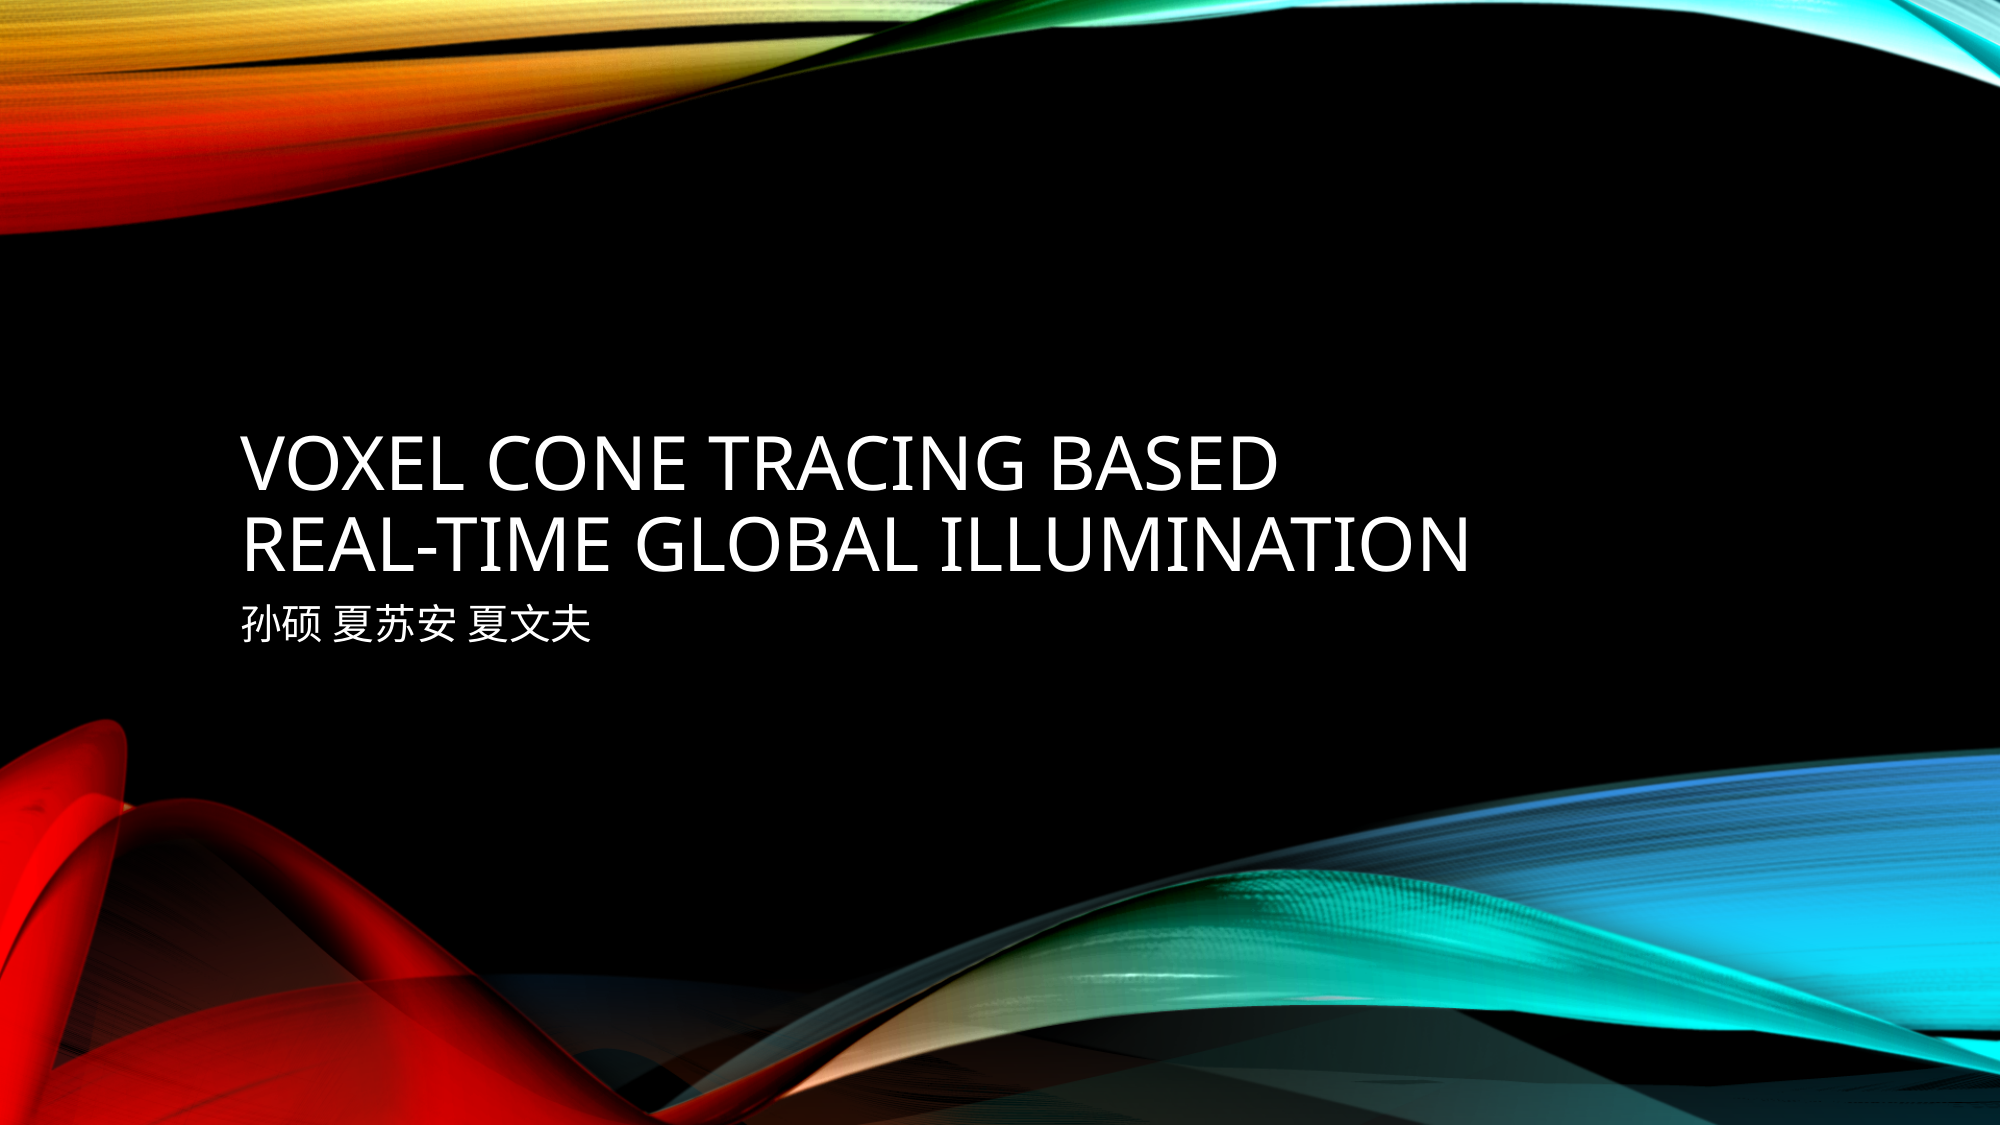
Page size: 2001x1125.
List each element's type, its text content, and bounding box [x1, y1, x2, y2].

picture [0, 0, 2000, 237]
title Voxel Cone Tracing based Real-Time Global Illumination [225, 295, 1775, 595]
subtitle 孙硕 夏苏安 夏文夫 [225, 595, 1775, 709]
picture [0, 717, 2000, 1125]
